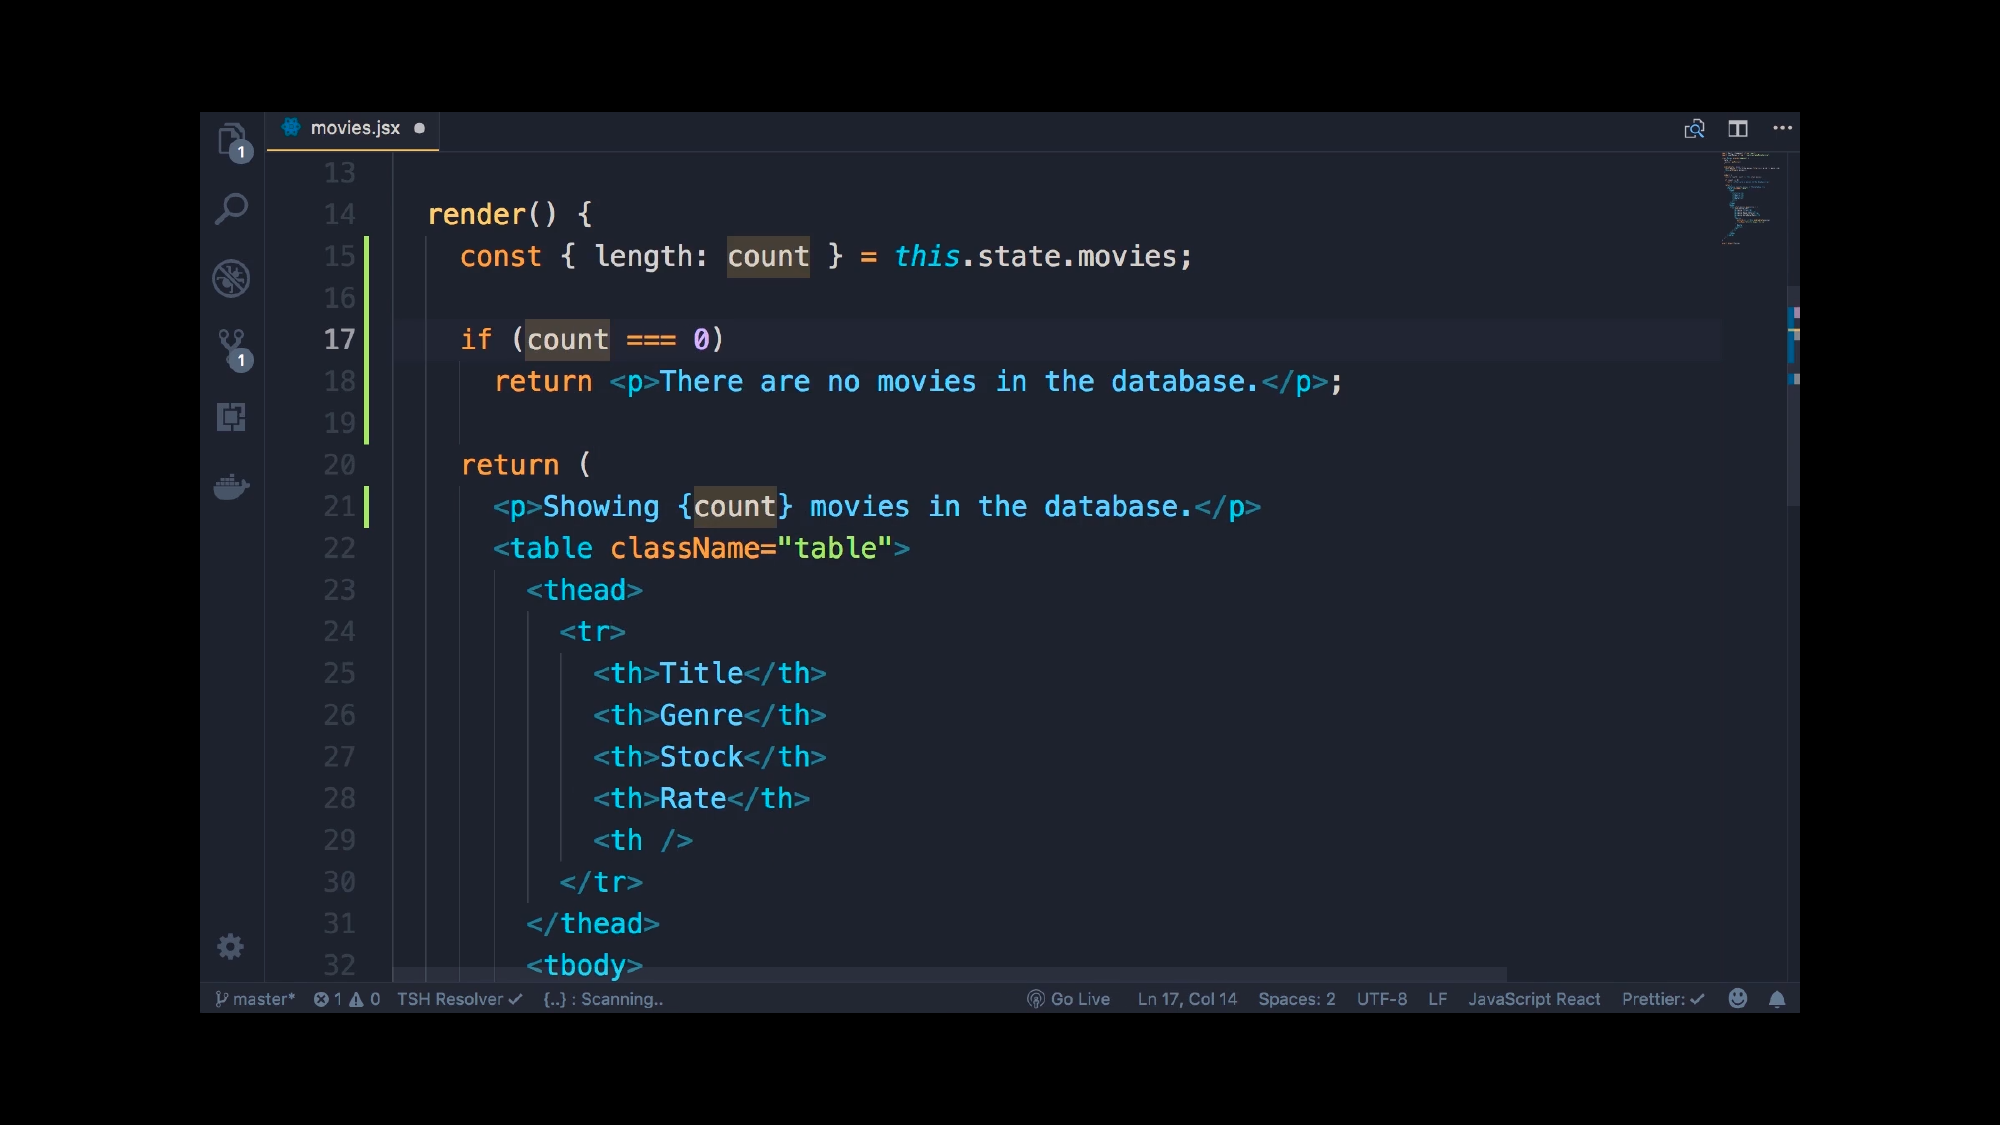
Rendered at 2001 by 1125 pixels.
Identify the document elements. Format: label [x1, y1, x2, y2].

picture [199, 112, 1800, 1013]
